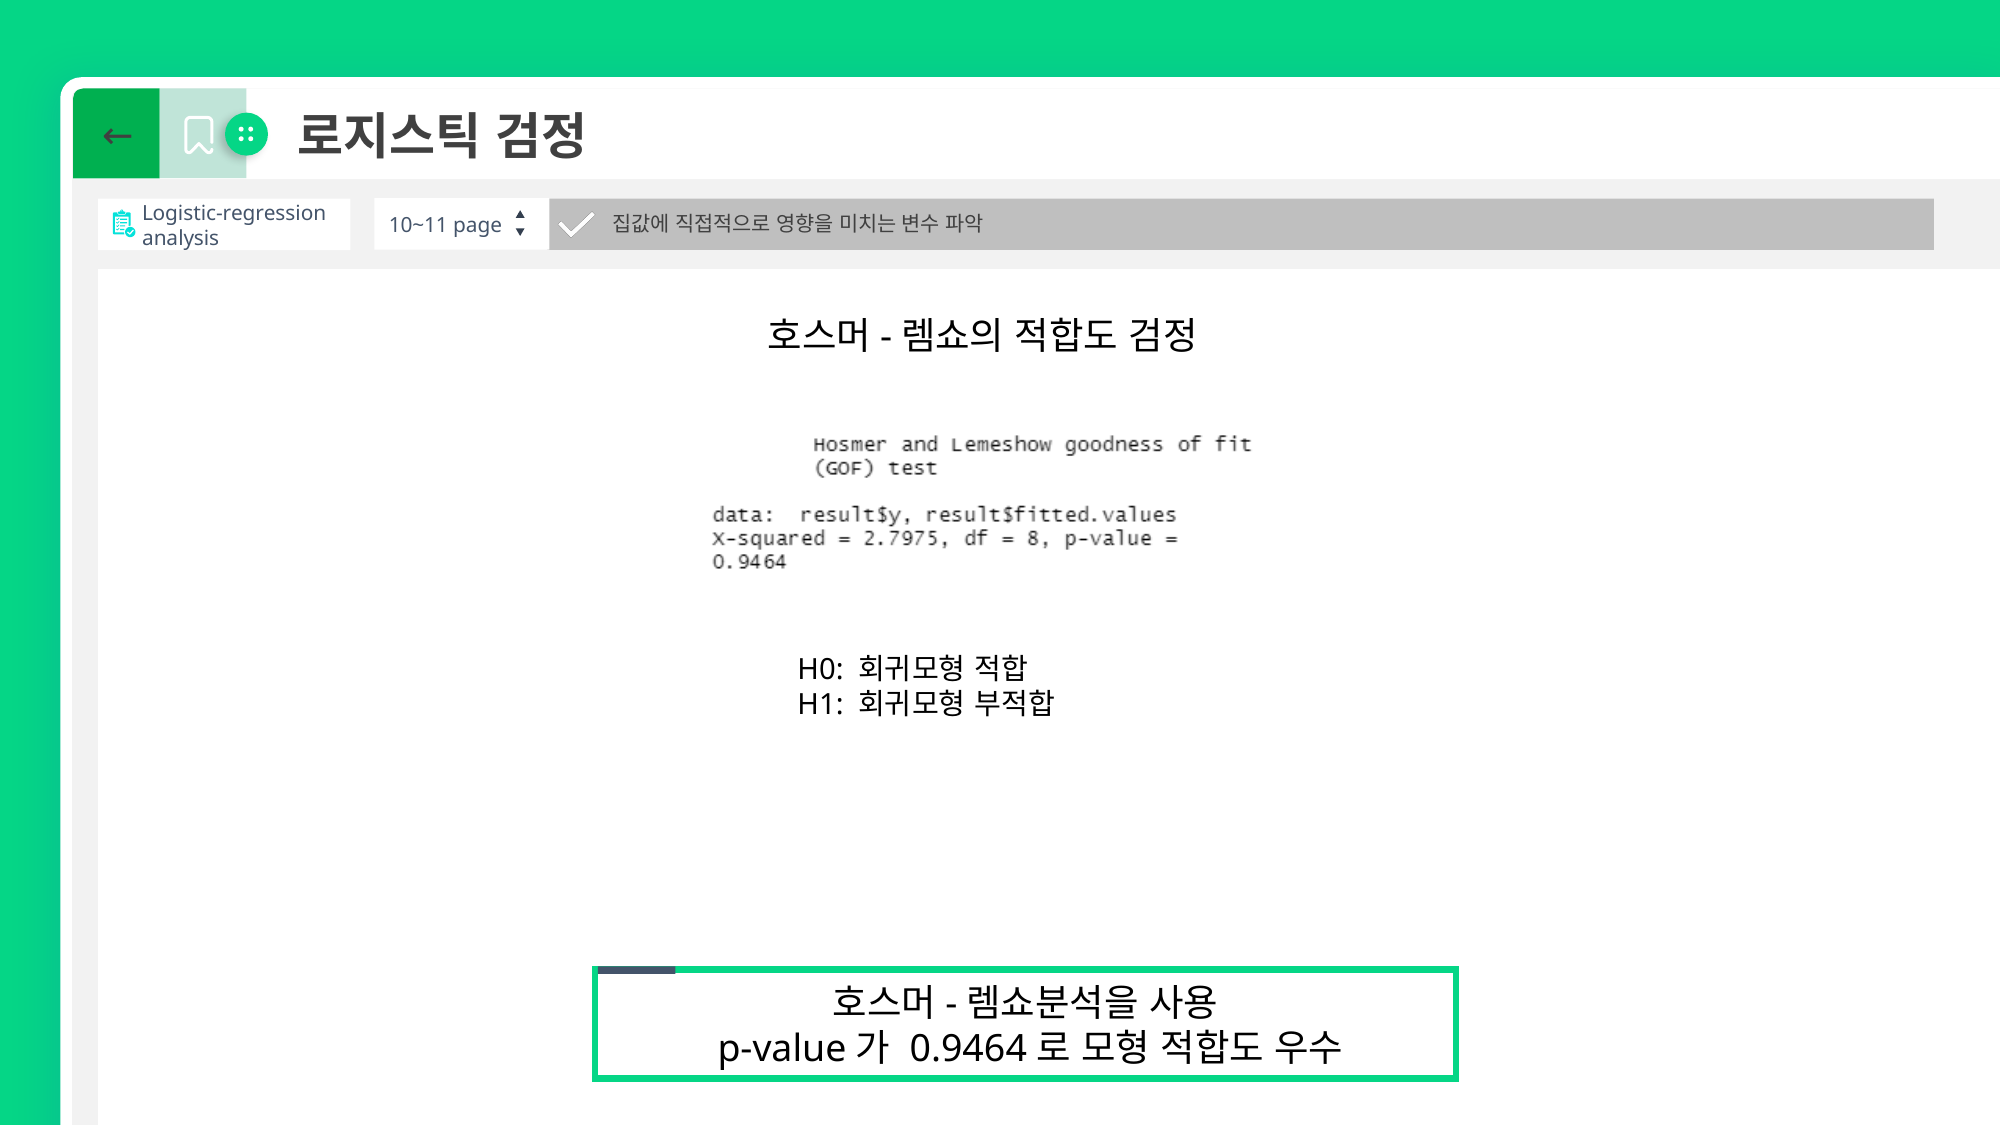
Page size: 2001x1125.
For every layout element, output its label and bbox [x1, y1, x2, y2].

text_box [66, 82, 2000, 1125]
picture [557, 205, 596, 244]
picture [705, 420, 1295, 586]
